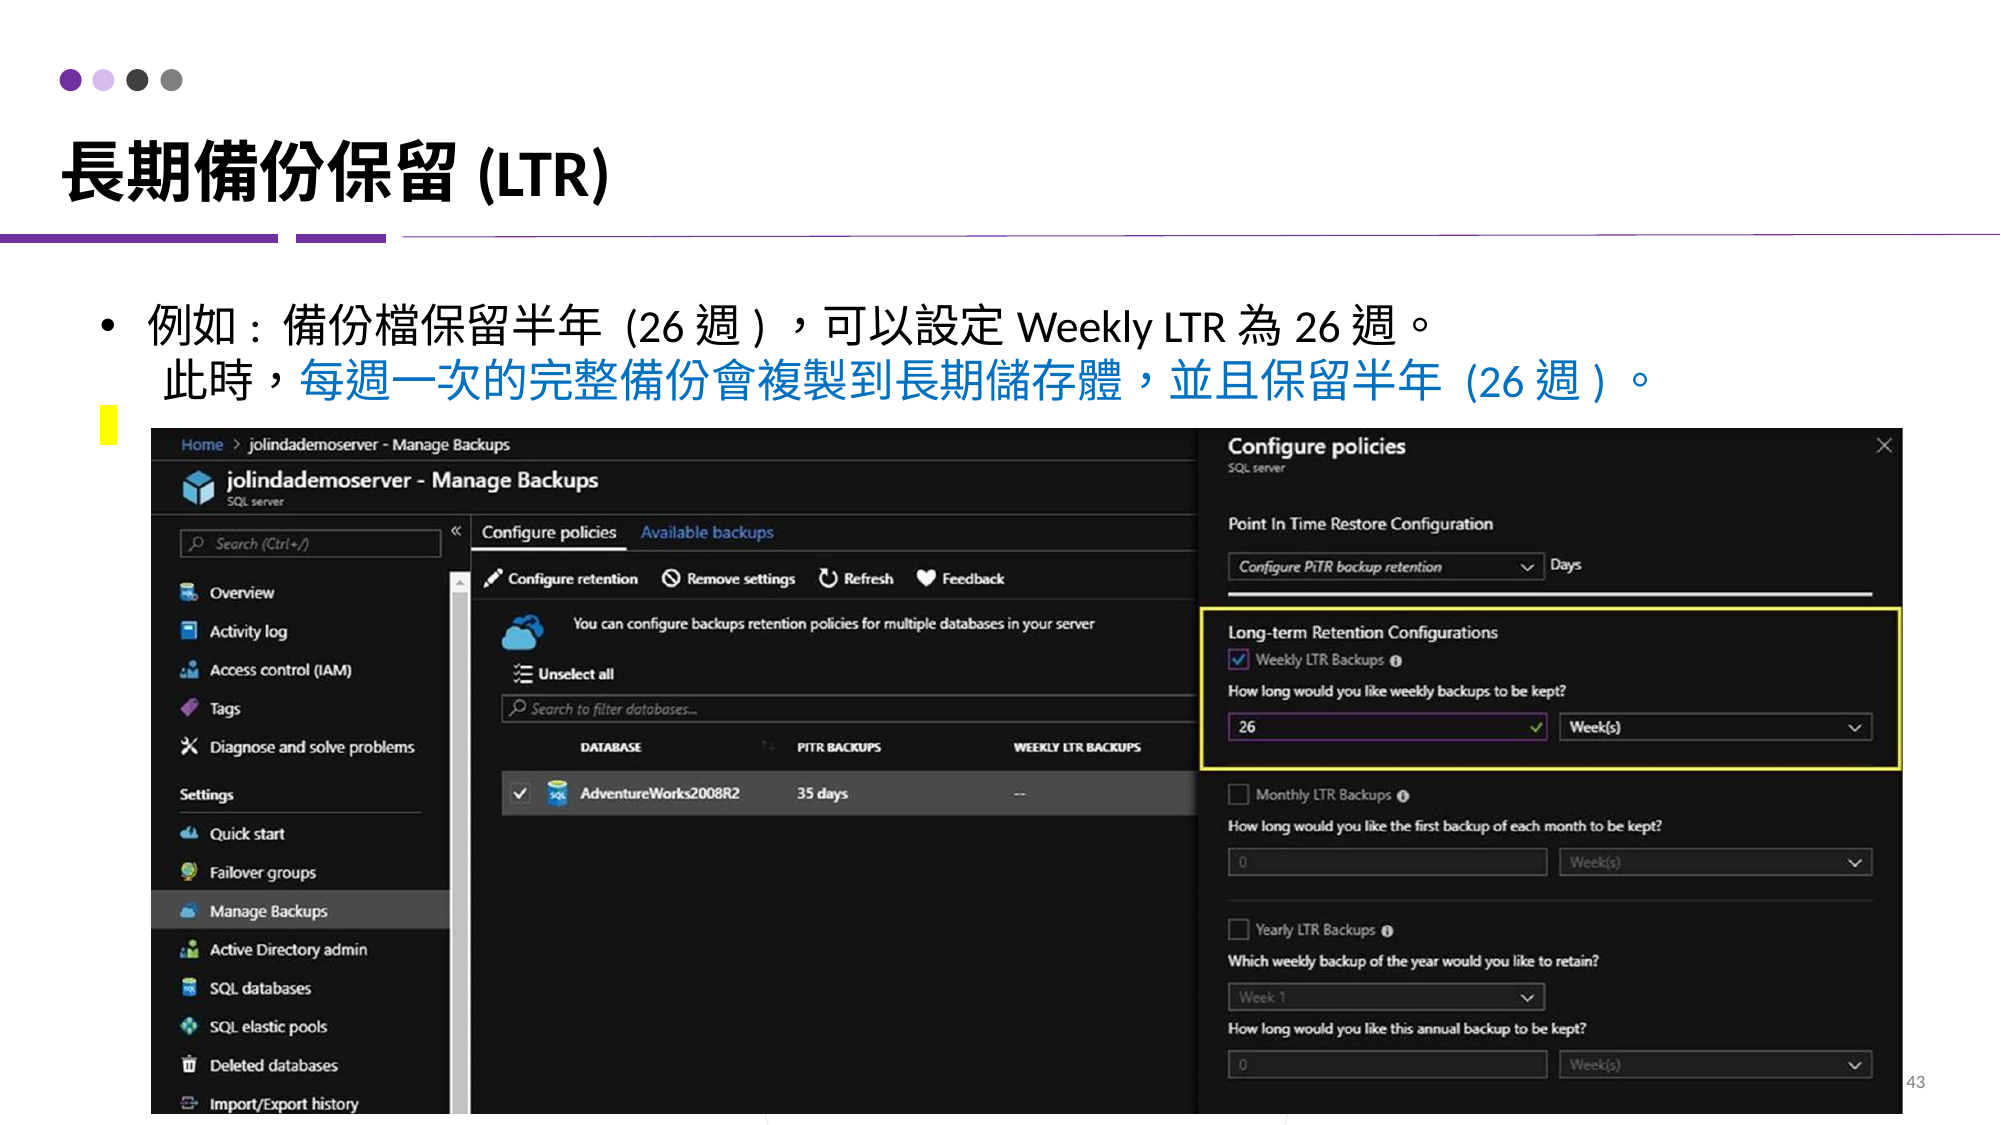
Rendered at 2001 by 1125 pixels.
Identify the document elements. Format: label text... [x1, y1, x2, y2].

title 長期備份保留(LTR) [59, 40, 1941, 211]
slide_number 43 [1903, 1060, 1941, 1102]
picture [151, 428, 1903, 1114]
text_box 例如: 備份檔保留半年 (26週)，可以設定Weekly LTR為26週。 此時，每週一次的完整備份會複製到長期儲存體，並且保留半年 (26週)。 [85, 289, 1817, 500]
